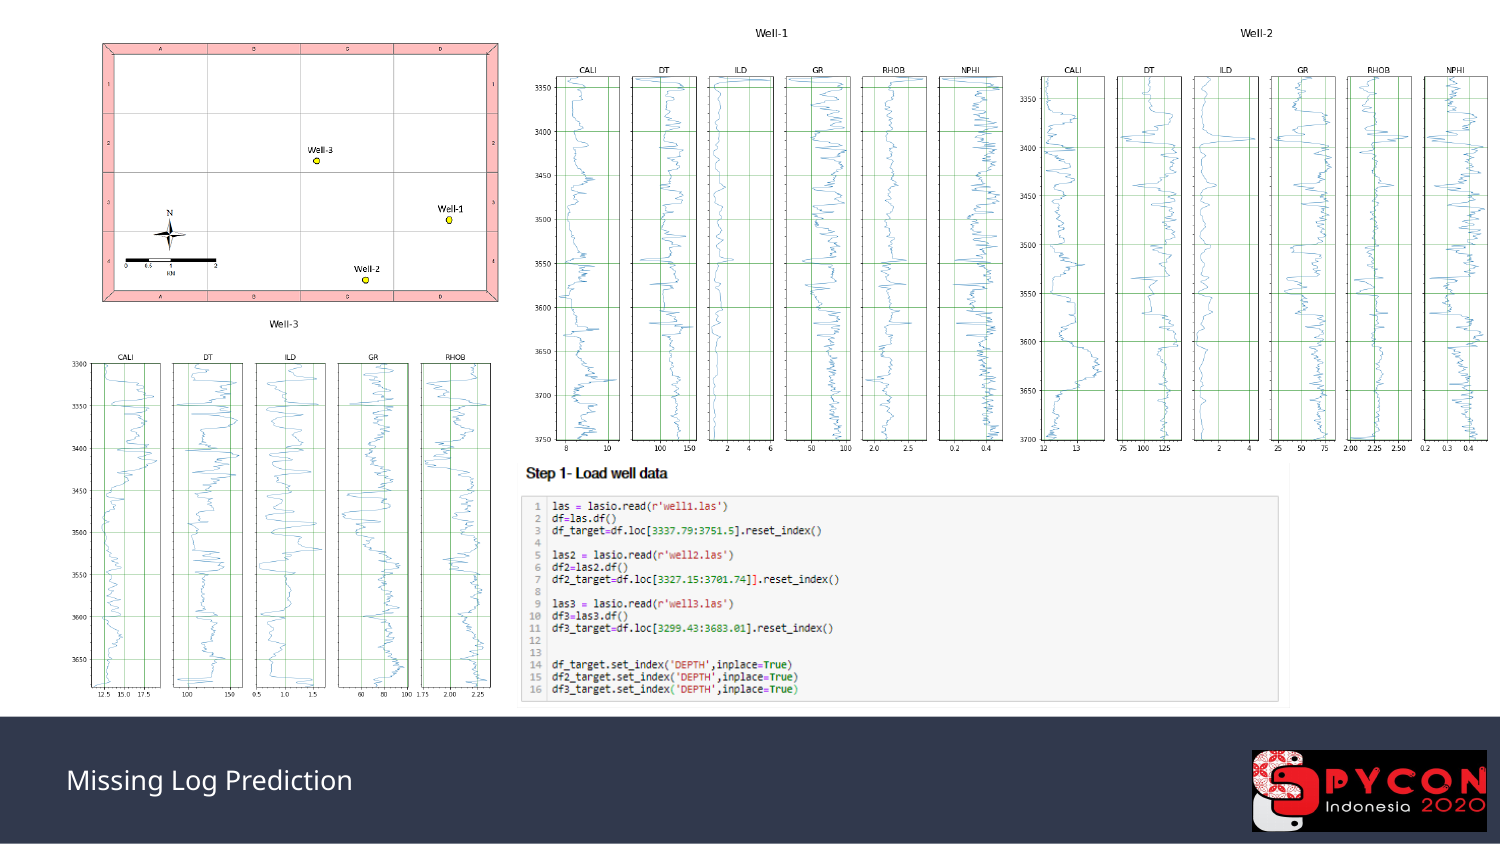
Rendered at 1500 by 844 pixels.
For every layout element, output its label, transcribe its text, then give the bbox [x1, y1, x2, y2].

picture [98, 37, 505, 308]
picture [67, 315, 494, 701]
picture [516, 463, 1291, 709]
picture [528, 24, 1007, 456]
picture [1014, 24, 1492, 456]
list Missing Log Prediction [51, 741, 1361, 818]
picture [1252, 750, 1487, 832]
